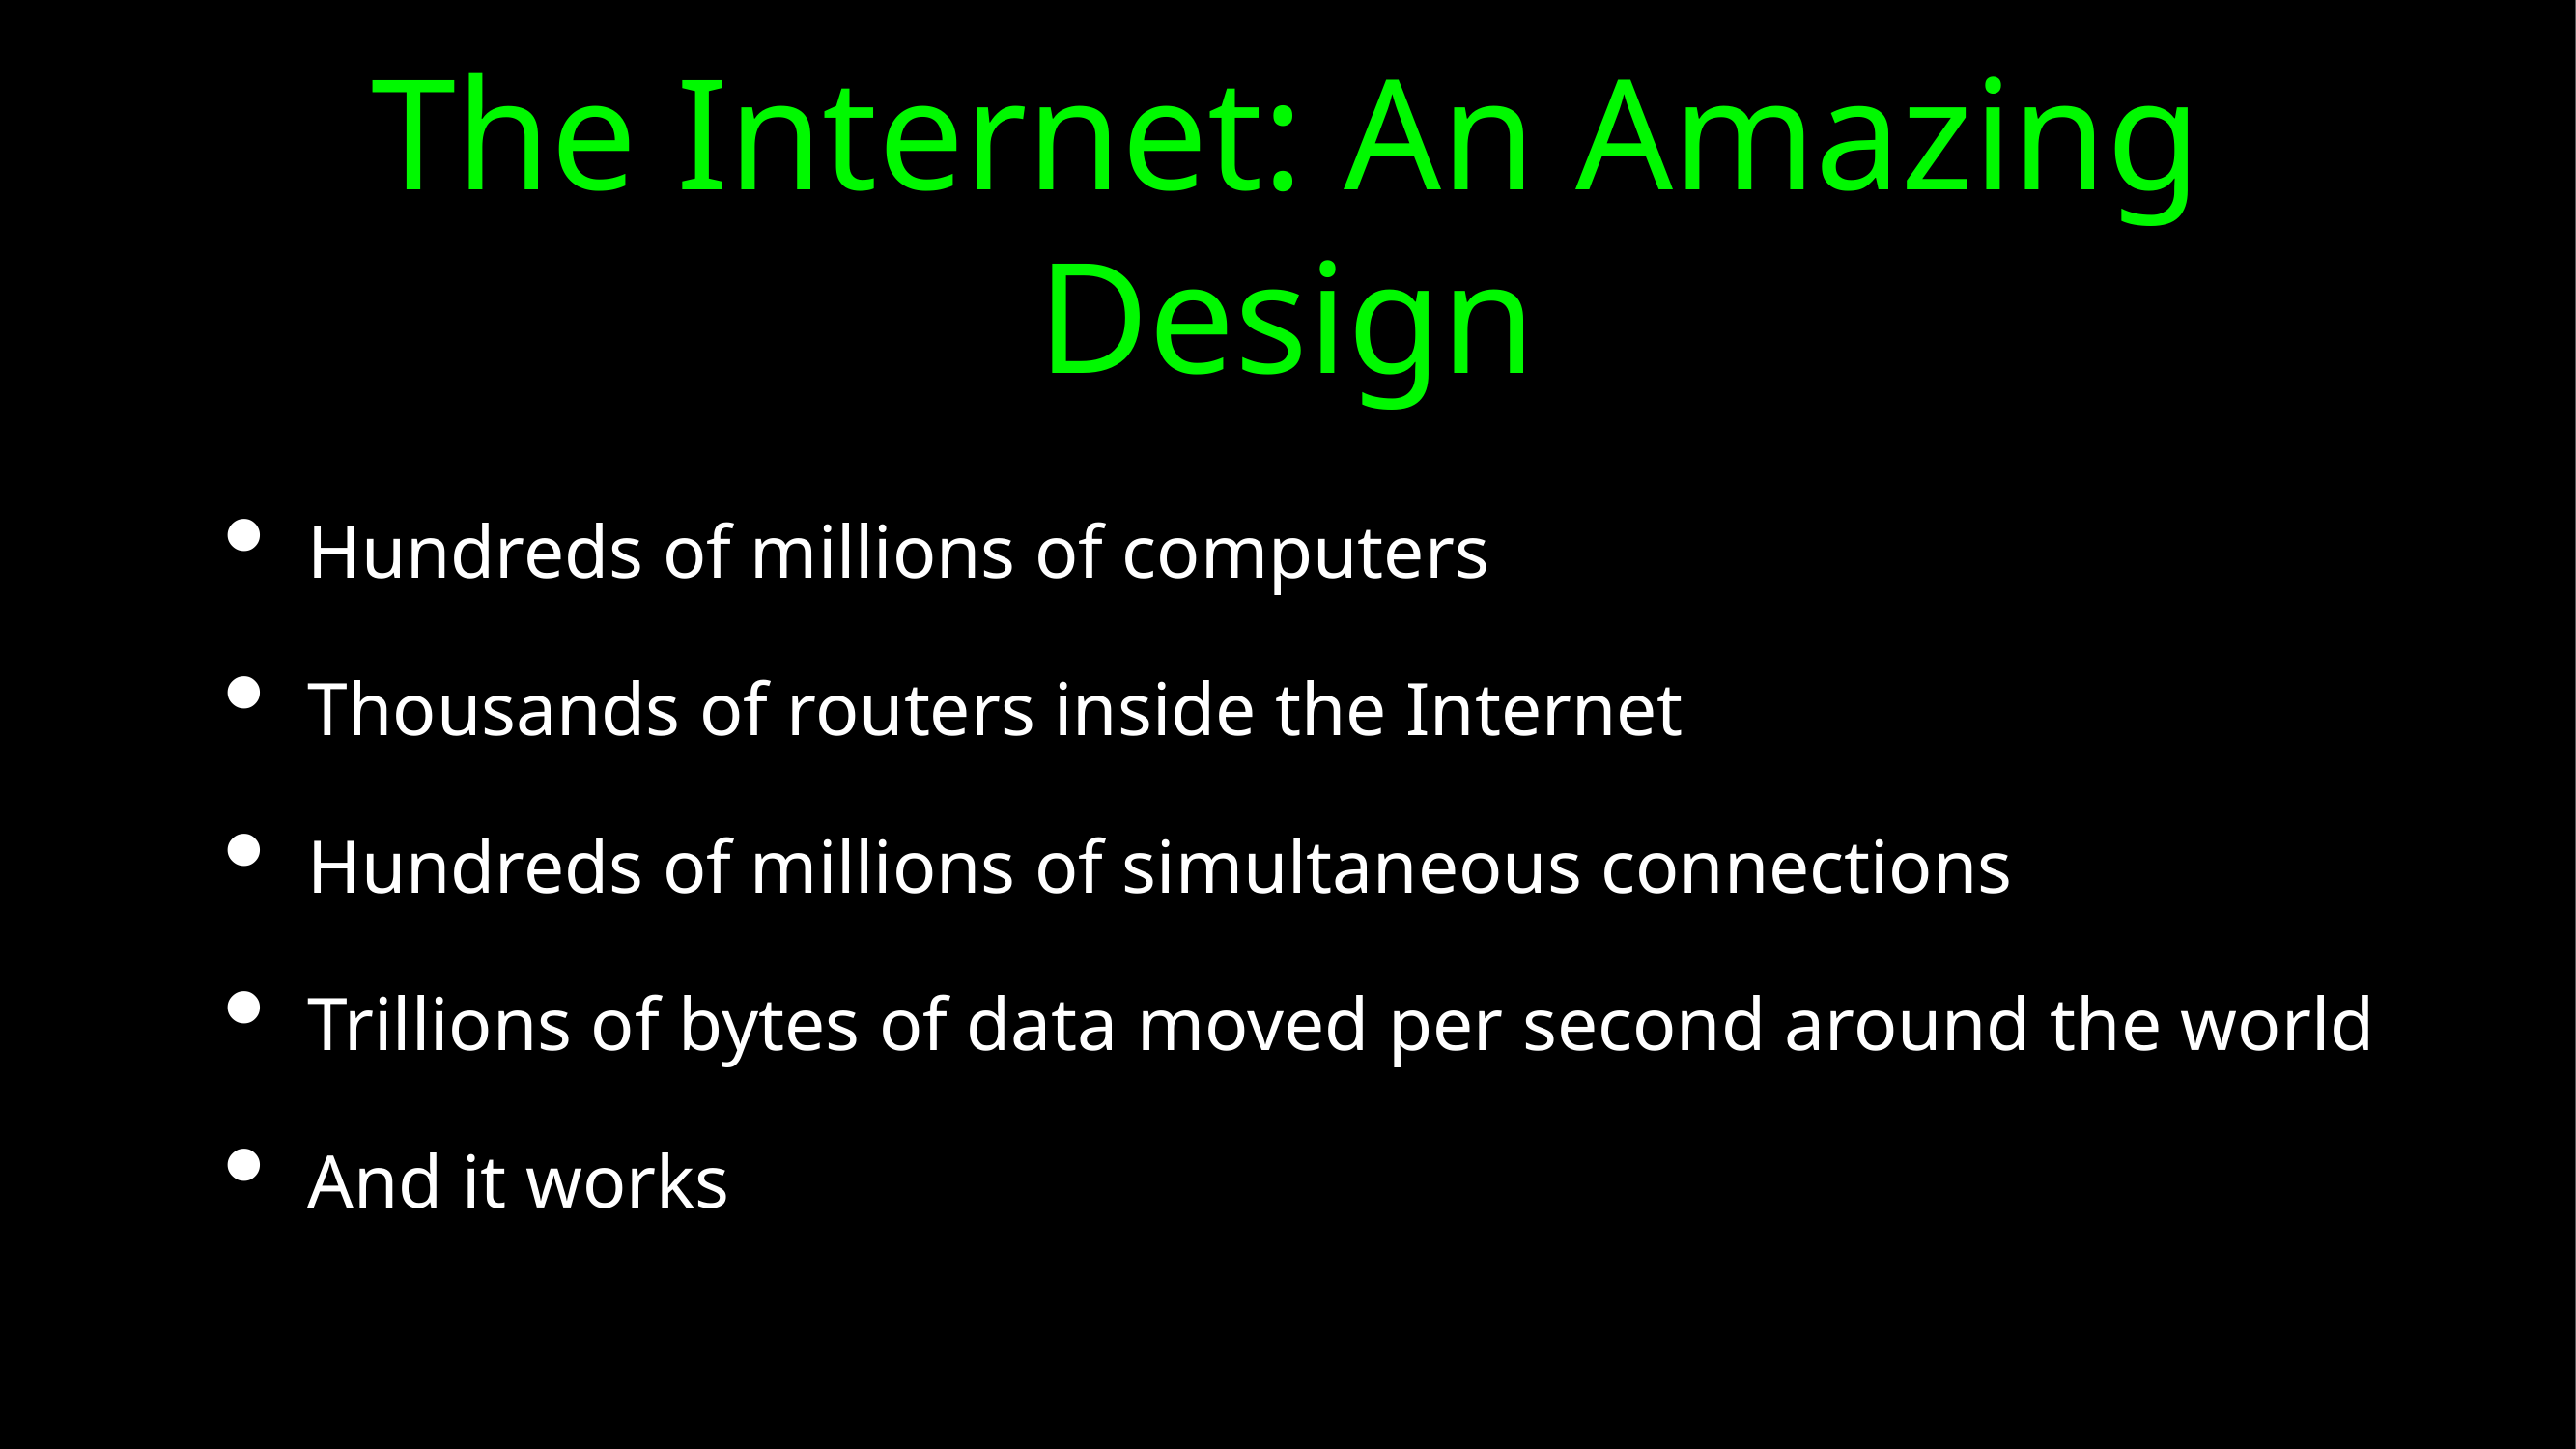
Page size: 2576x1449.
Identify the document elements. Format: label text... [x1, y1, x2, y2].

title The Internet: An Amazing Design [183, 38, 2392, 404]
list Hundreds of millions of computers Thousands of routers inside the Internet Hundreds of millions of simultaneous connections Trillions of bytes of data moved per second around the world And it works [183, 412, 2392, 1317]
